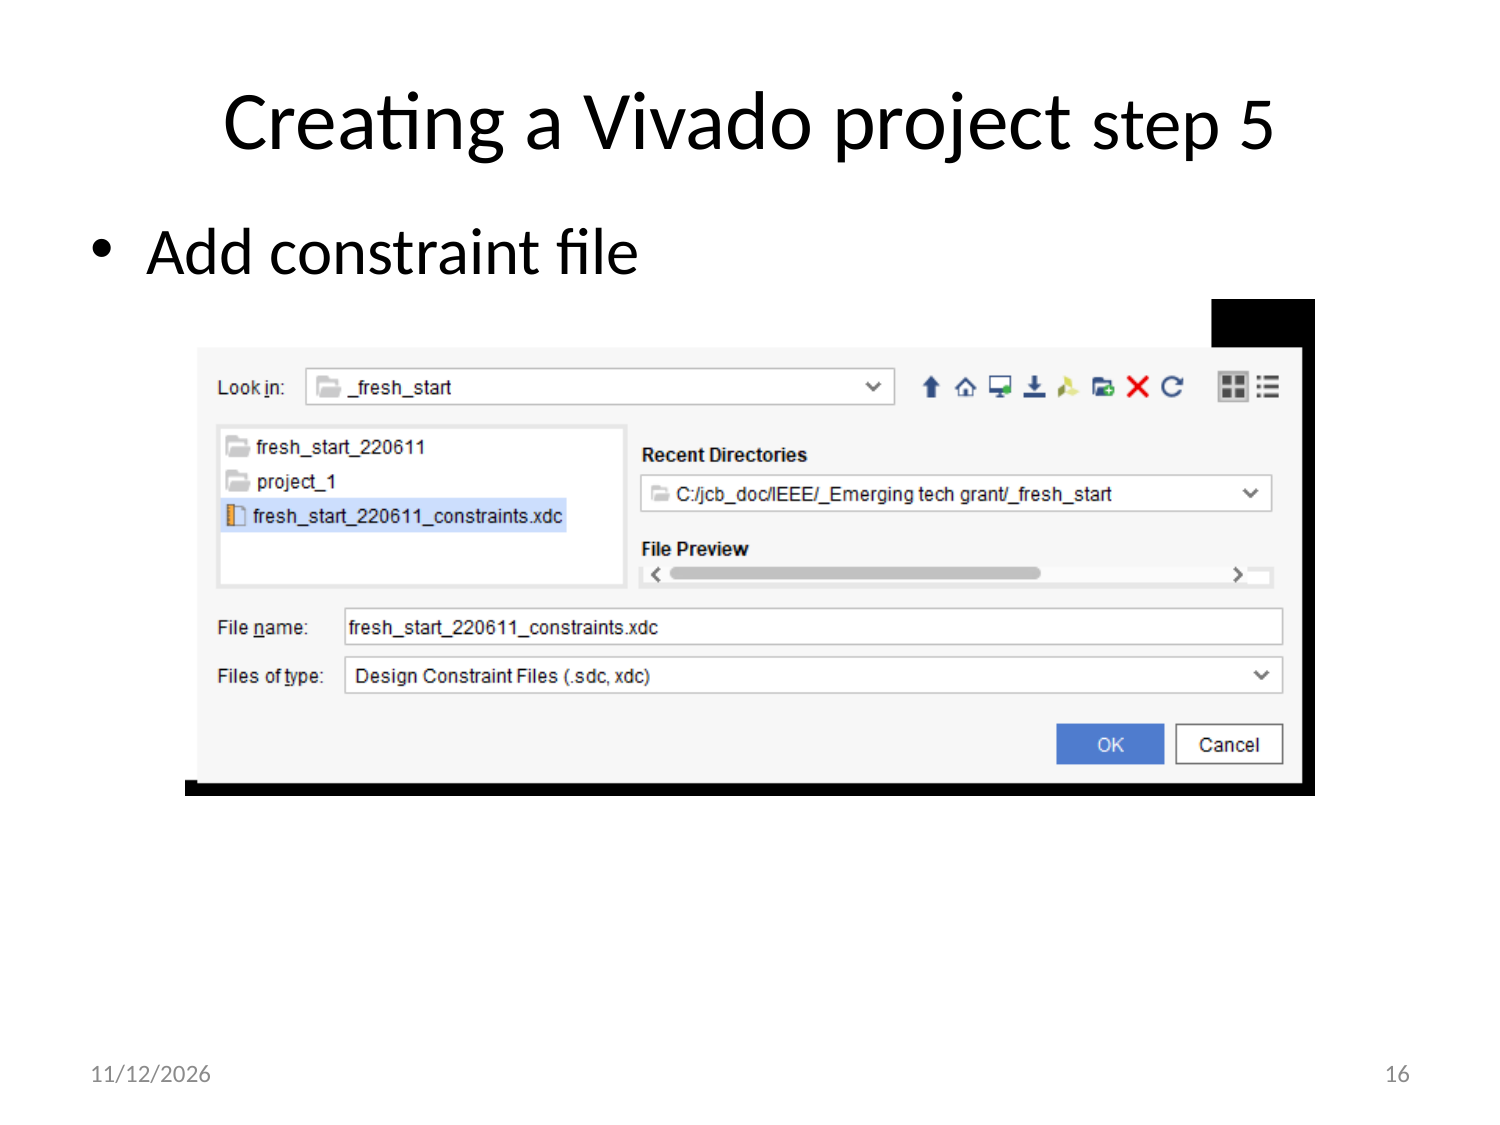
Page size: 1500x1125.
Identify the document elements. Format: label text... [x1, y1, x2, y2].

title Creating a Vivado project step 5 [75, 45, 1425, 188]
picture [185, 299, 1315, 796]
slide_number 16 [1074, 1042, 1425, 1103]
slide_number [75, 1042, 425, 1103]
list Add constraint file [75, 200, 1425, 943]
